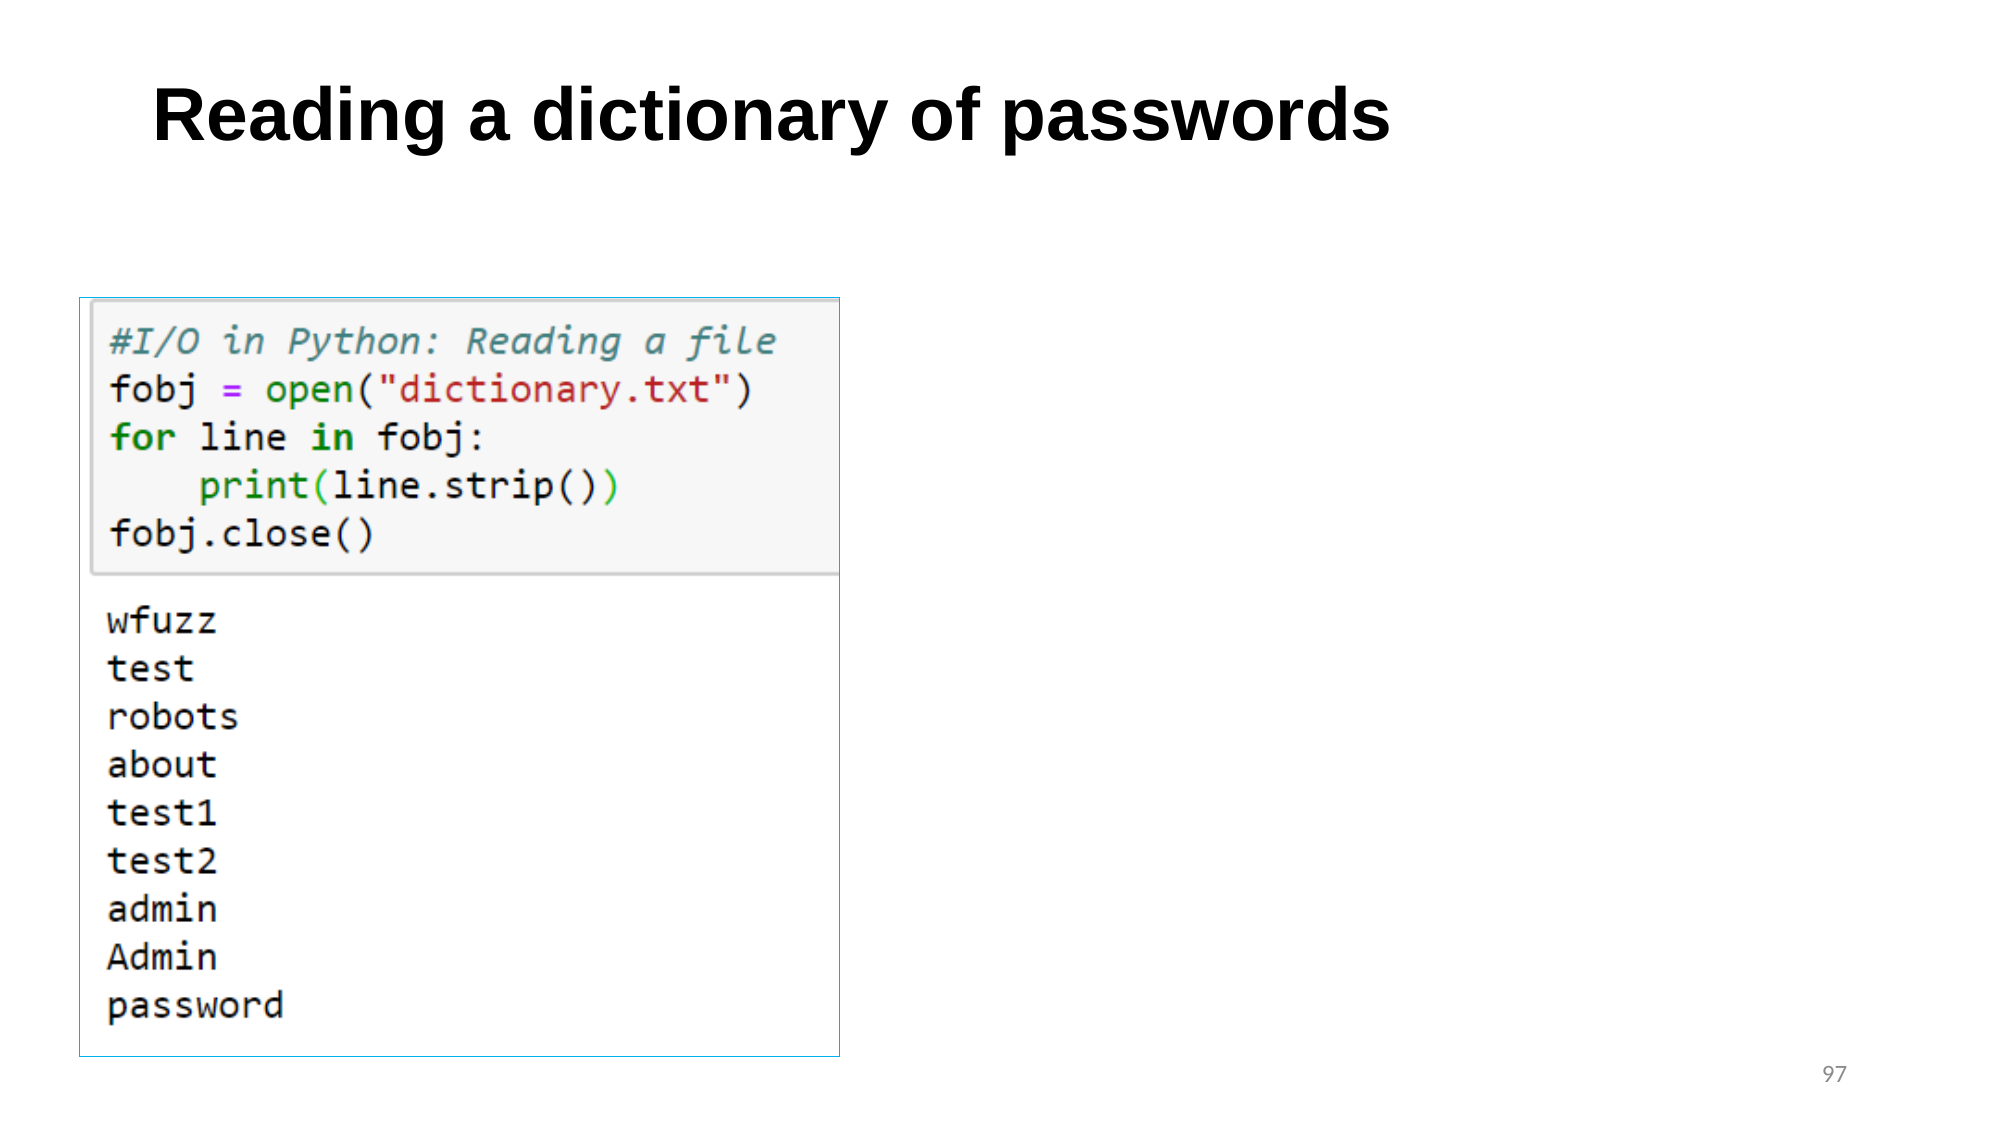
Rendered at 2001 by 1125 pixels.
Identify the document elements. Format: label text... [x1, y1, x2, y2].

title Reading a dictionary of passwords [137, 59, 1863, 173]
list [79, 297, 840, 1057]
slide_number 97 [1412, 1042, 1863, 1103]
